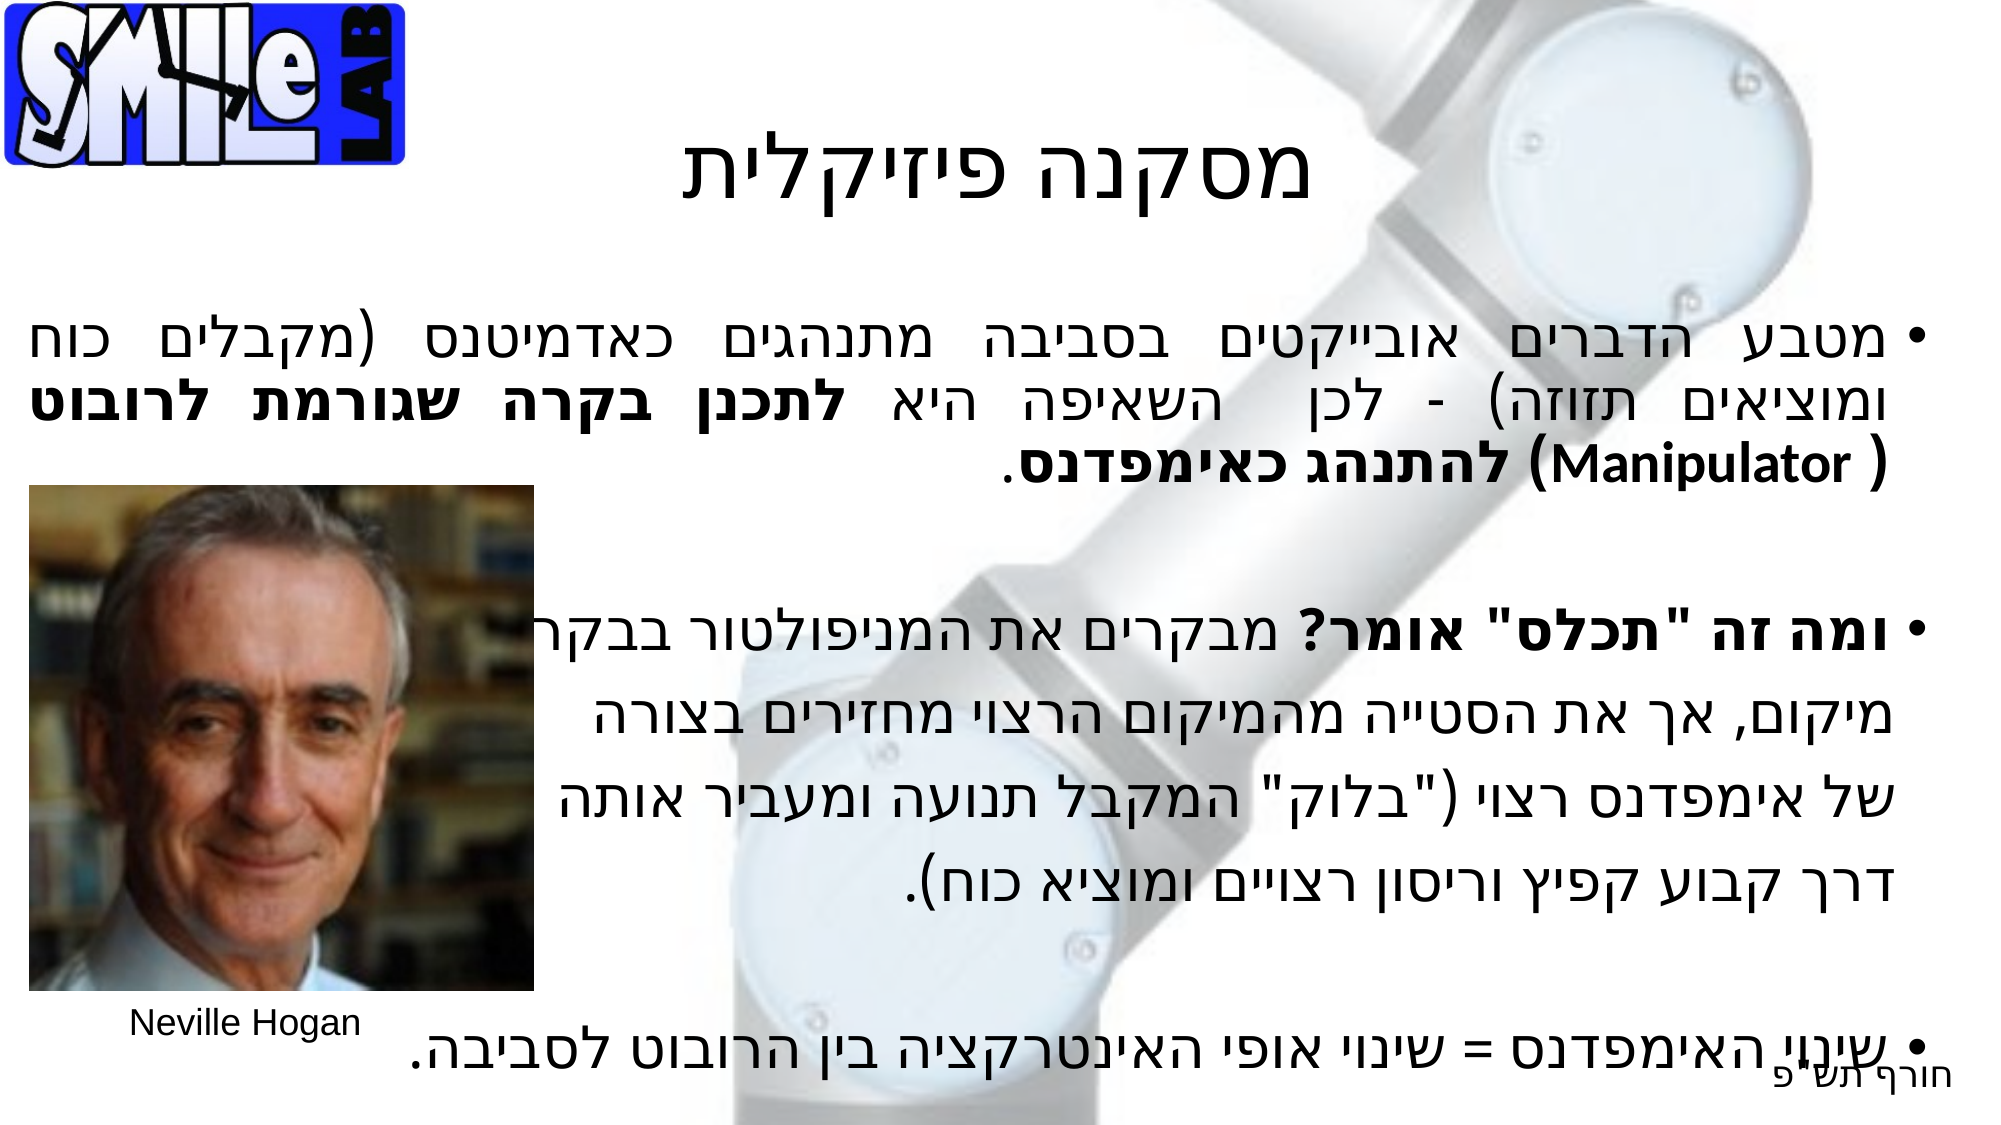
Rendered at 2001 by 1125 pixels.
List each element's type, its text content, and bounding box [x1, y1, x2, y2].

text_box Neville Hogan [114, 991, 377, 1051]
title מסקנה פיזיקלית [137, 59, 1863, 278]
picture [0, 0, 409, 169]
picture [28, 485, 534, 991]
list מטבע הדברים אובייקטים בסביבה מתנהגים כאדמיטנס (מקבלים כוח ומוציאים תזוזה) - לכן השאיפה היא לתכנן בקרה שגורמת לרובוט ( Manipulator) להתנהג כאימפדנס. ומה זה "תכלס" אומר? מבקרים את המניפולטור בבקרת מיקום, אך את הסטייה מהמיקום הרצוי מחזירים בצורה של אימפדנס רצוי ("בלוק" המקבל תנועה ומעביר אותה דרך קבוע קפיץ וריסון רצויים ומוציא כוח). שינוי האימפדנס = שינוי אופי האינטרקציה בין הרובוט לסביבה. [12, 299, 1943, 1097]
